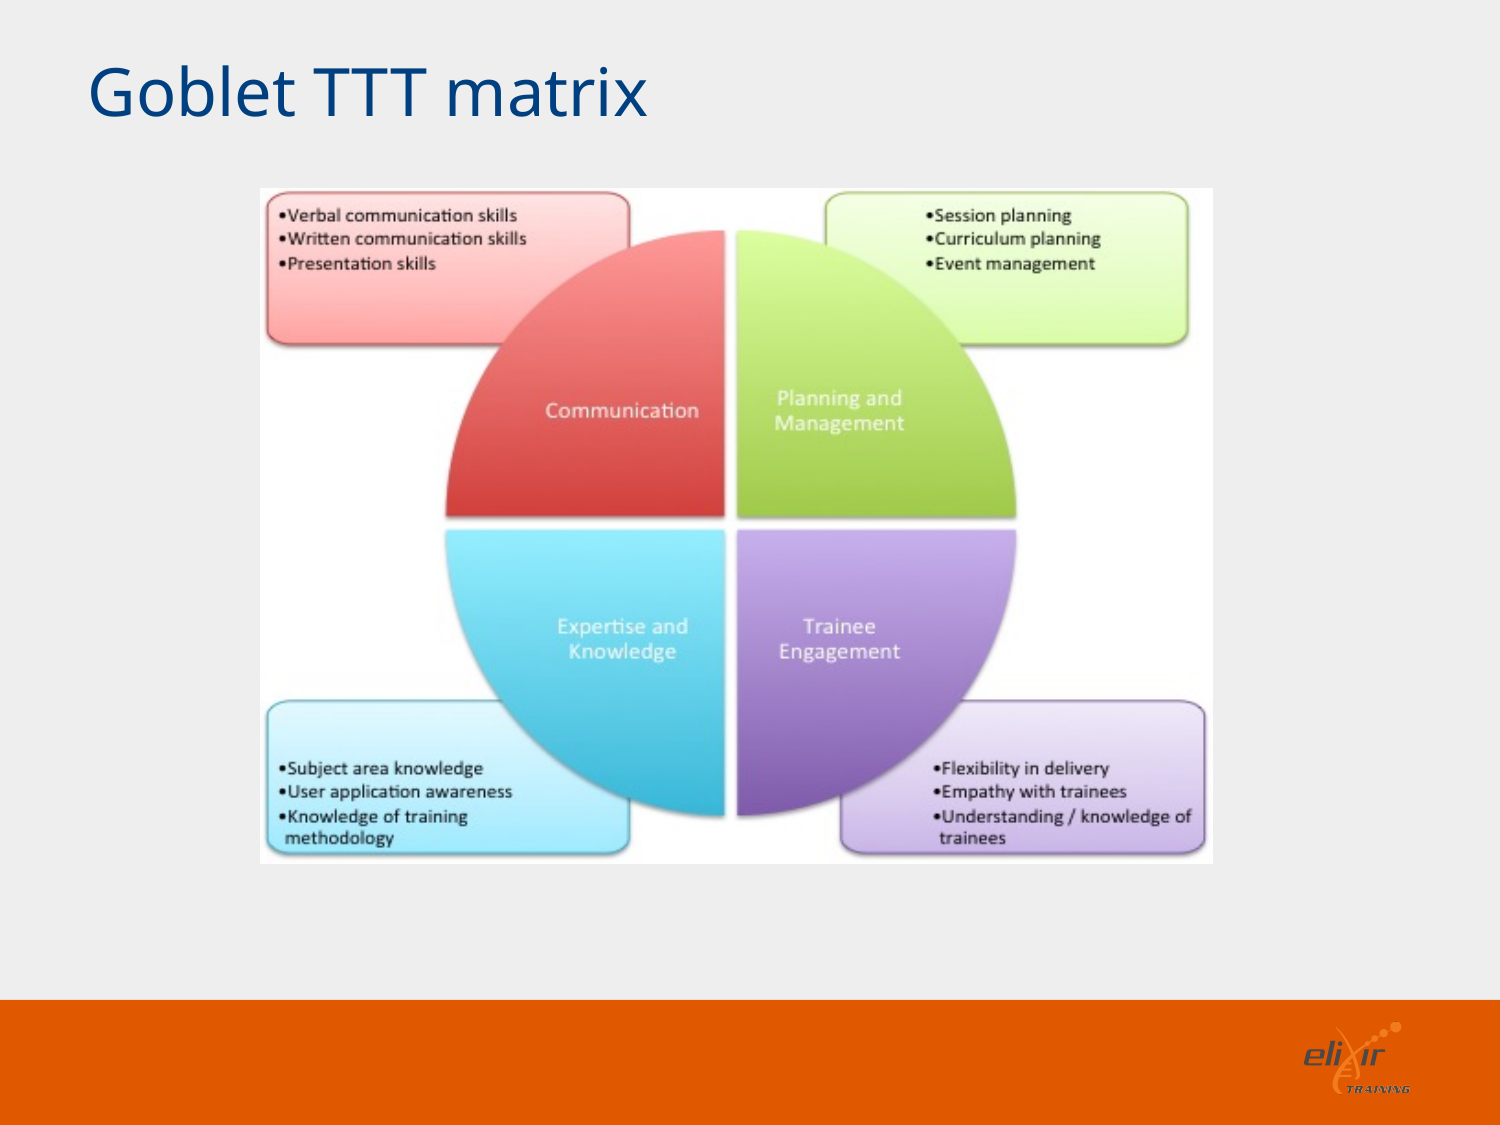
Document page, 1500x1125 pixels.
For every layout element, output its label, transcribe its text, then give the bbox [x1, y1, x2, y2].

picture [30, 187, 1443, 864]
picture [1304, 1020, 1421, 1108]
text_box Goblet TTT matrix [87, 49, 1425, 175]
